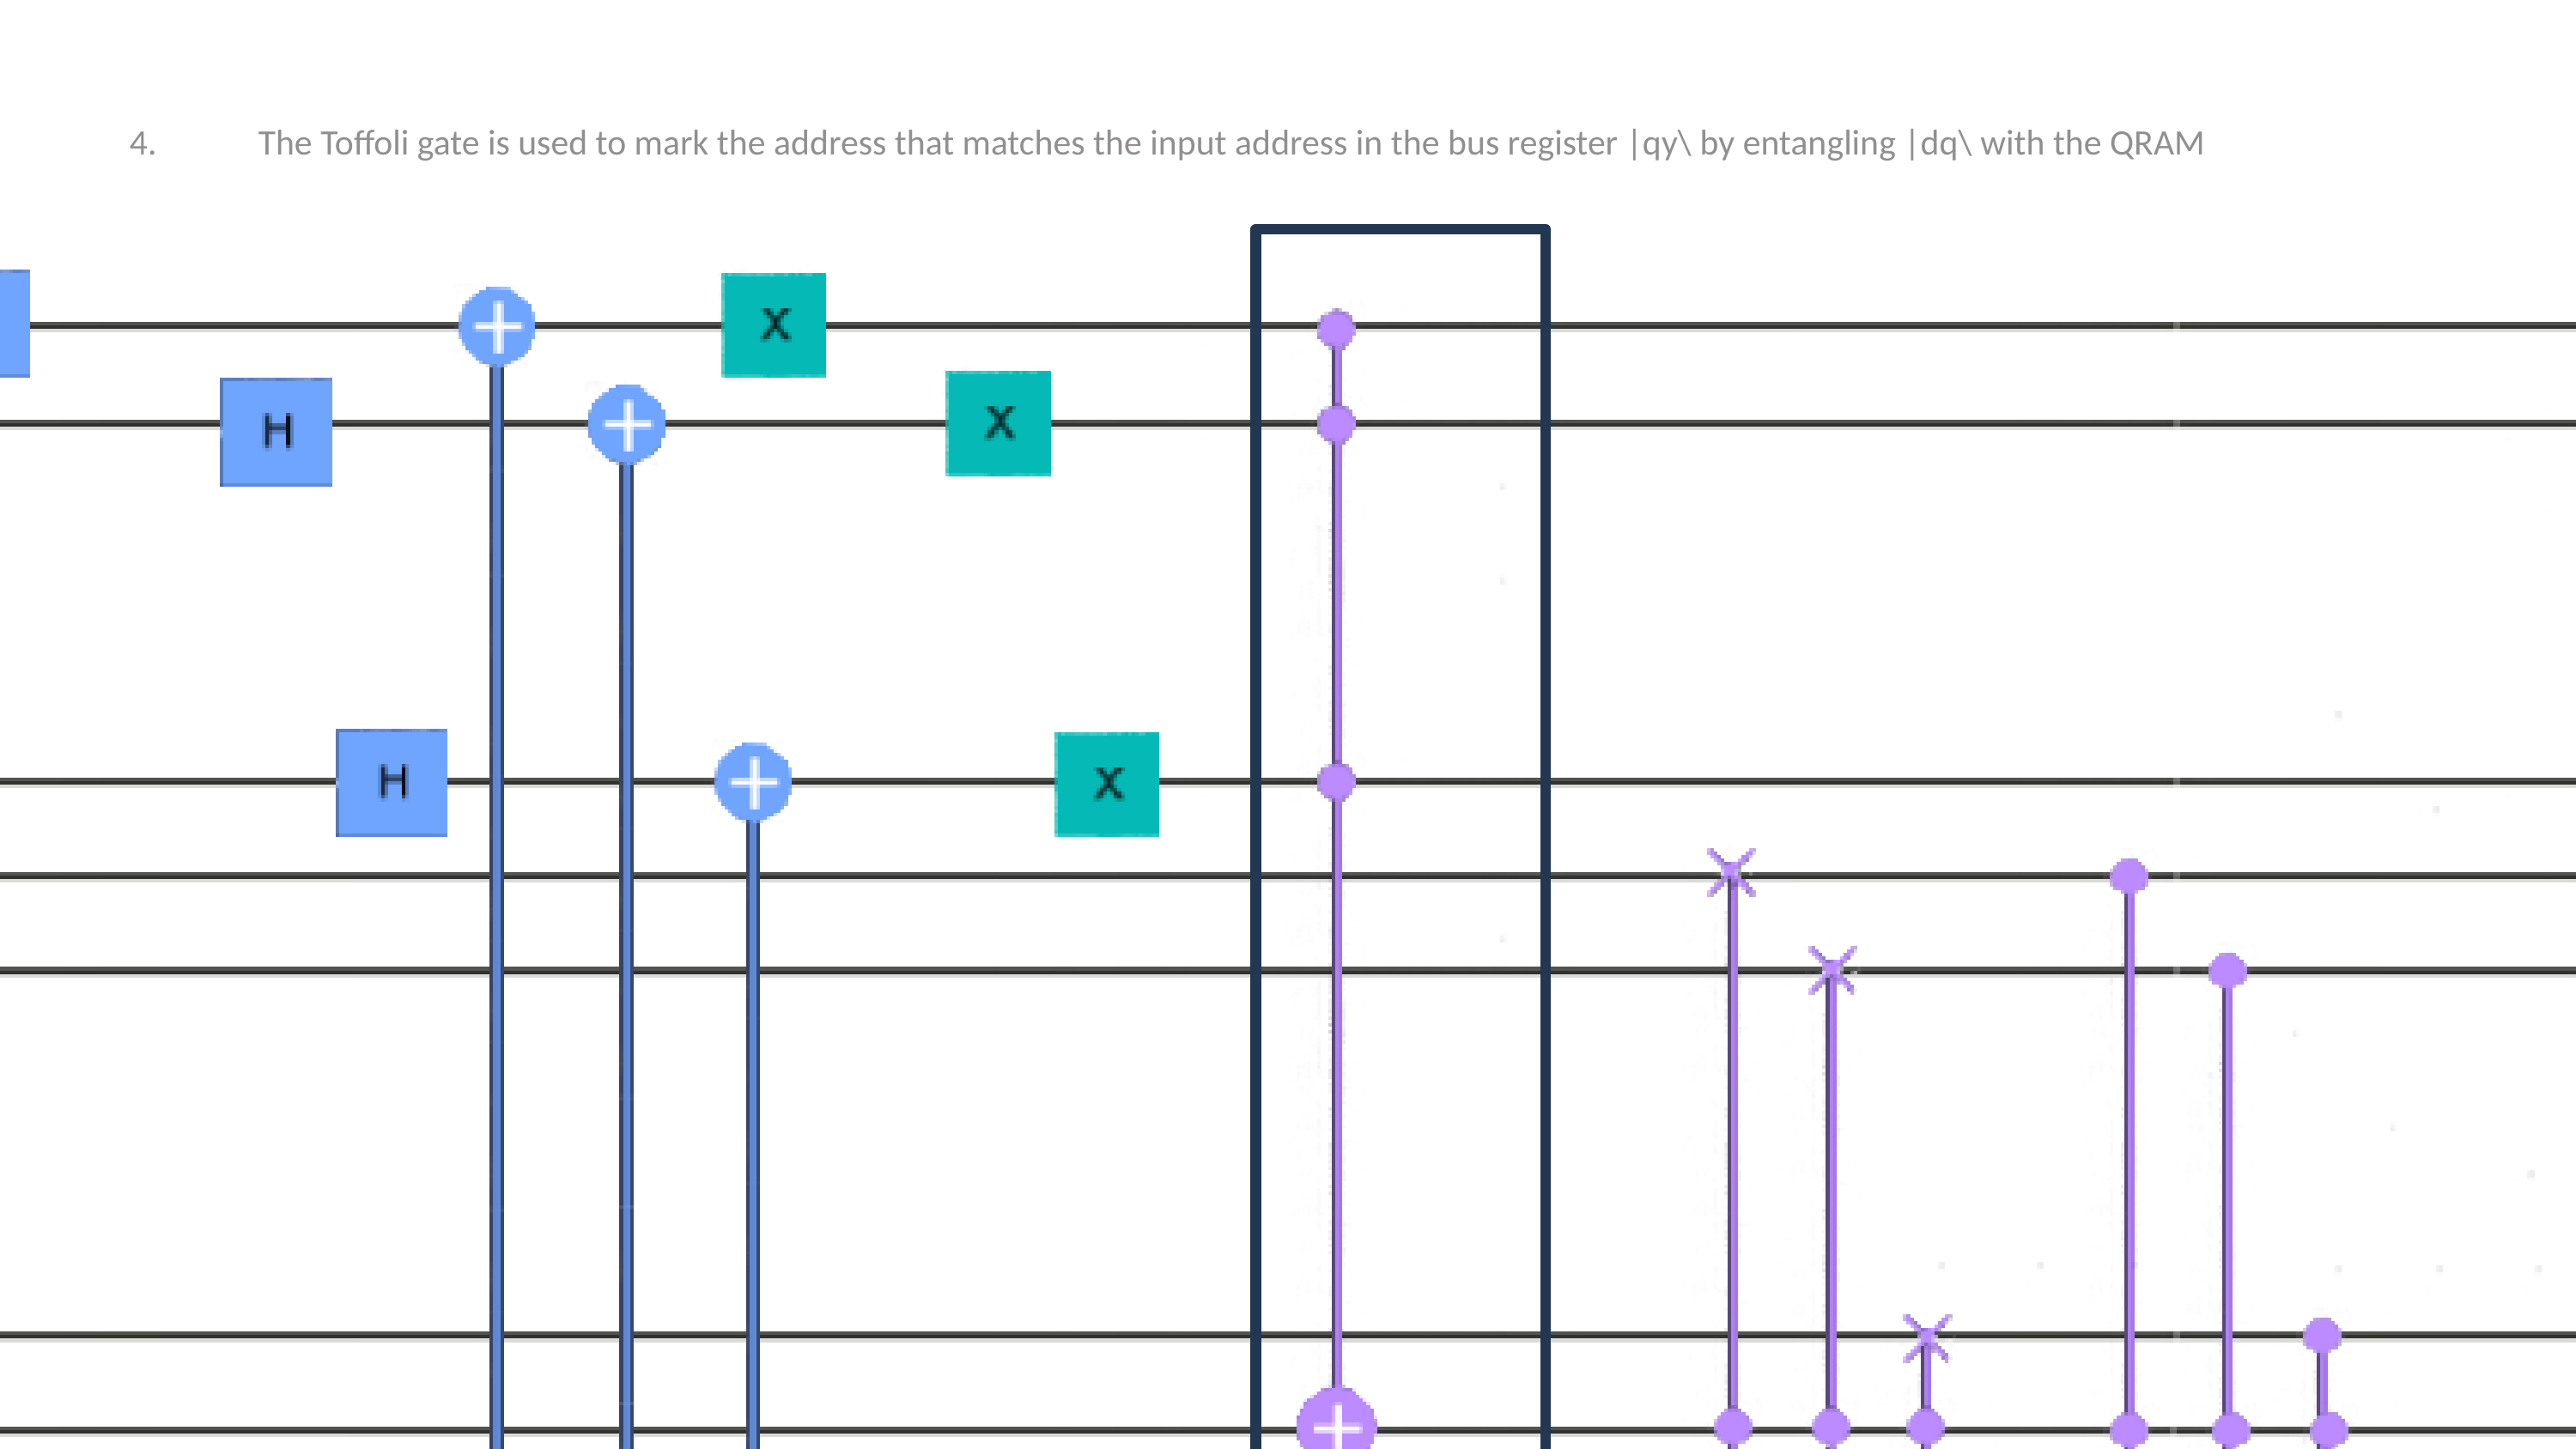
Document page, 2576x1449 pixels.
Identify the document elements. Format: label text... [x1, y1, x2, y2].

picture [0, 223, 2576, 1449]
text_box 4. The Toffoli gate is used to mark the address that matches the input address in the bus register |qy\ by entangling |dq\ with the QRAM [117, 112, 2220, 169]
